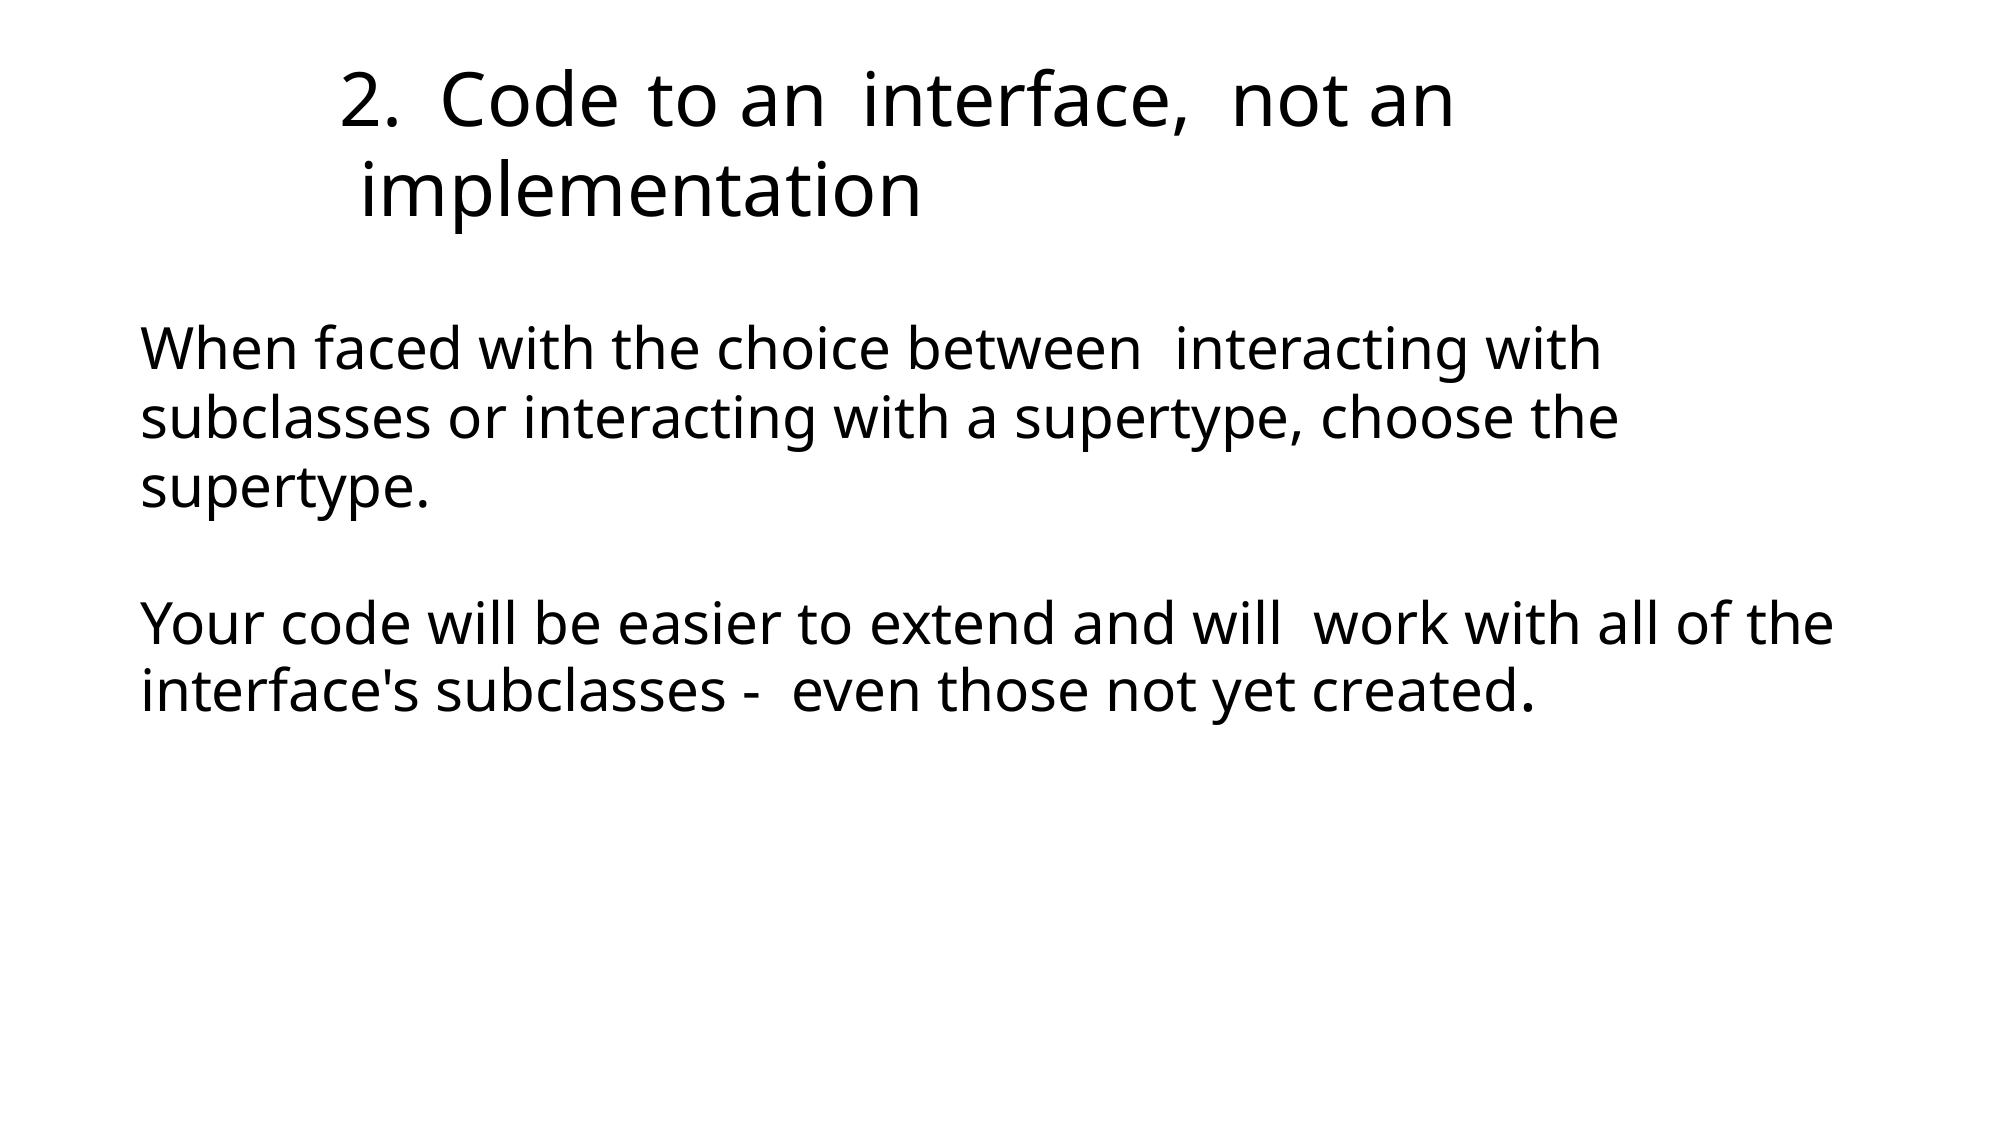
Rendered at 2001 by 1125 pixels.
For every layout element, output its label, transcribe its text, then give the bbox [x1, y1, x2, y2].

title 2. Code to an interface, not an implementation [337, 52, 1464, 240]
list When faced with the choice between interacting with subclasses or interacting with a supertype, choose the supertype. Your code will be easier to extend and will work with all of the interface's subclasses - even those not yet created. [137, 312, 1877, 951]
